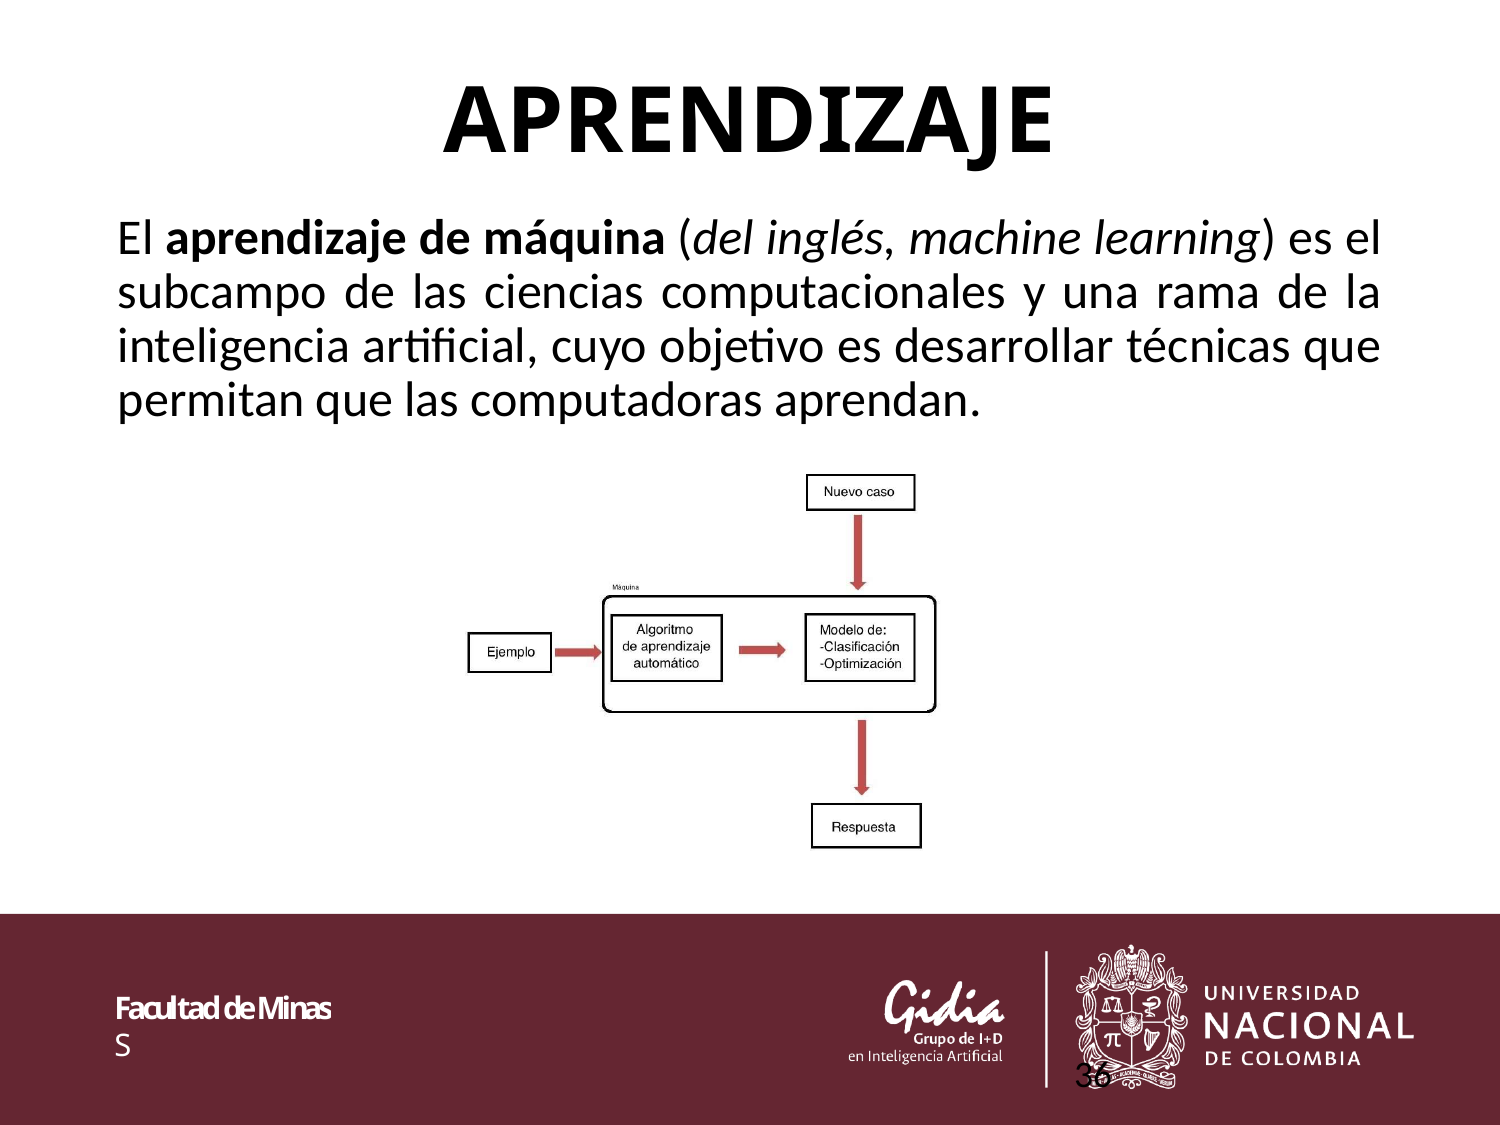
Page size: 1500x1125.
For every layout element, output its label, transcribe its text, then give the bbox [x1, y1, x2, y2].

picture [773, 933, 1493, 1105]
list El aprendizaje de máquina (del inglés, machine learning) es el subcampo de las ciencias computacionales y una rama de la inteligencia artificial, cuyo objetivo es desarrollar técnicas que permitan que las computadoras aprendan. [103, 224, 1397, 852]
picture [451, 469, 967, 852]
text_box APRENDIZAJE [103, 66, 1397, 224]
slide_number 36 [1059, 1042, 1397, 1103]
